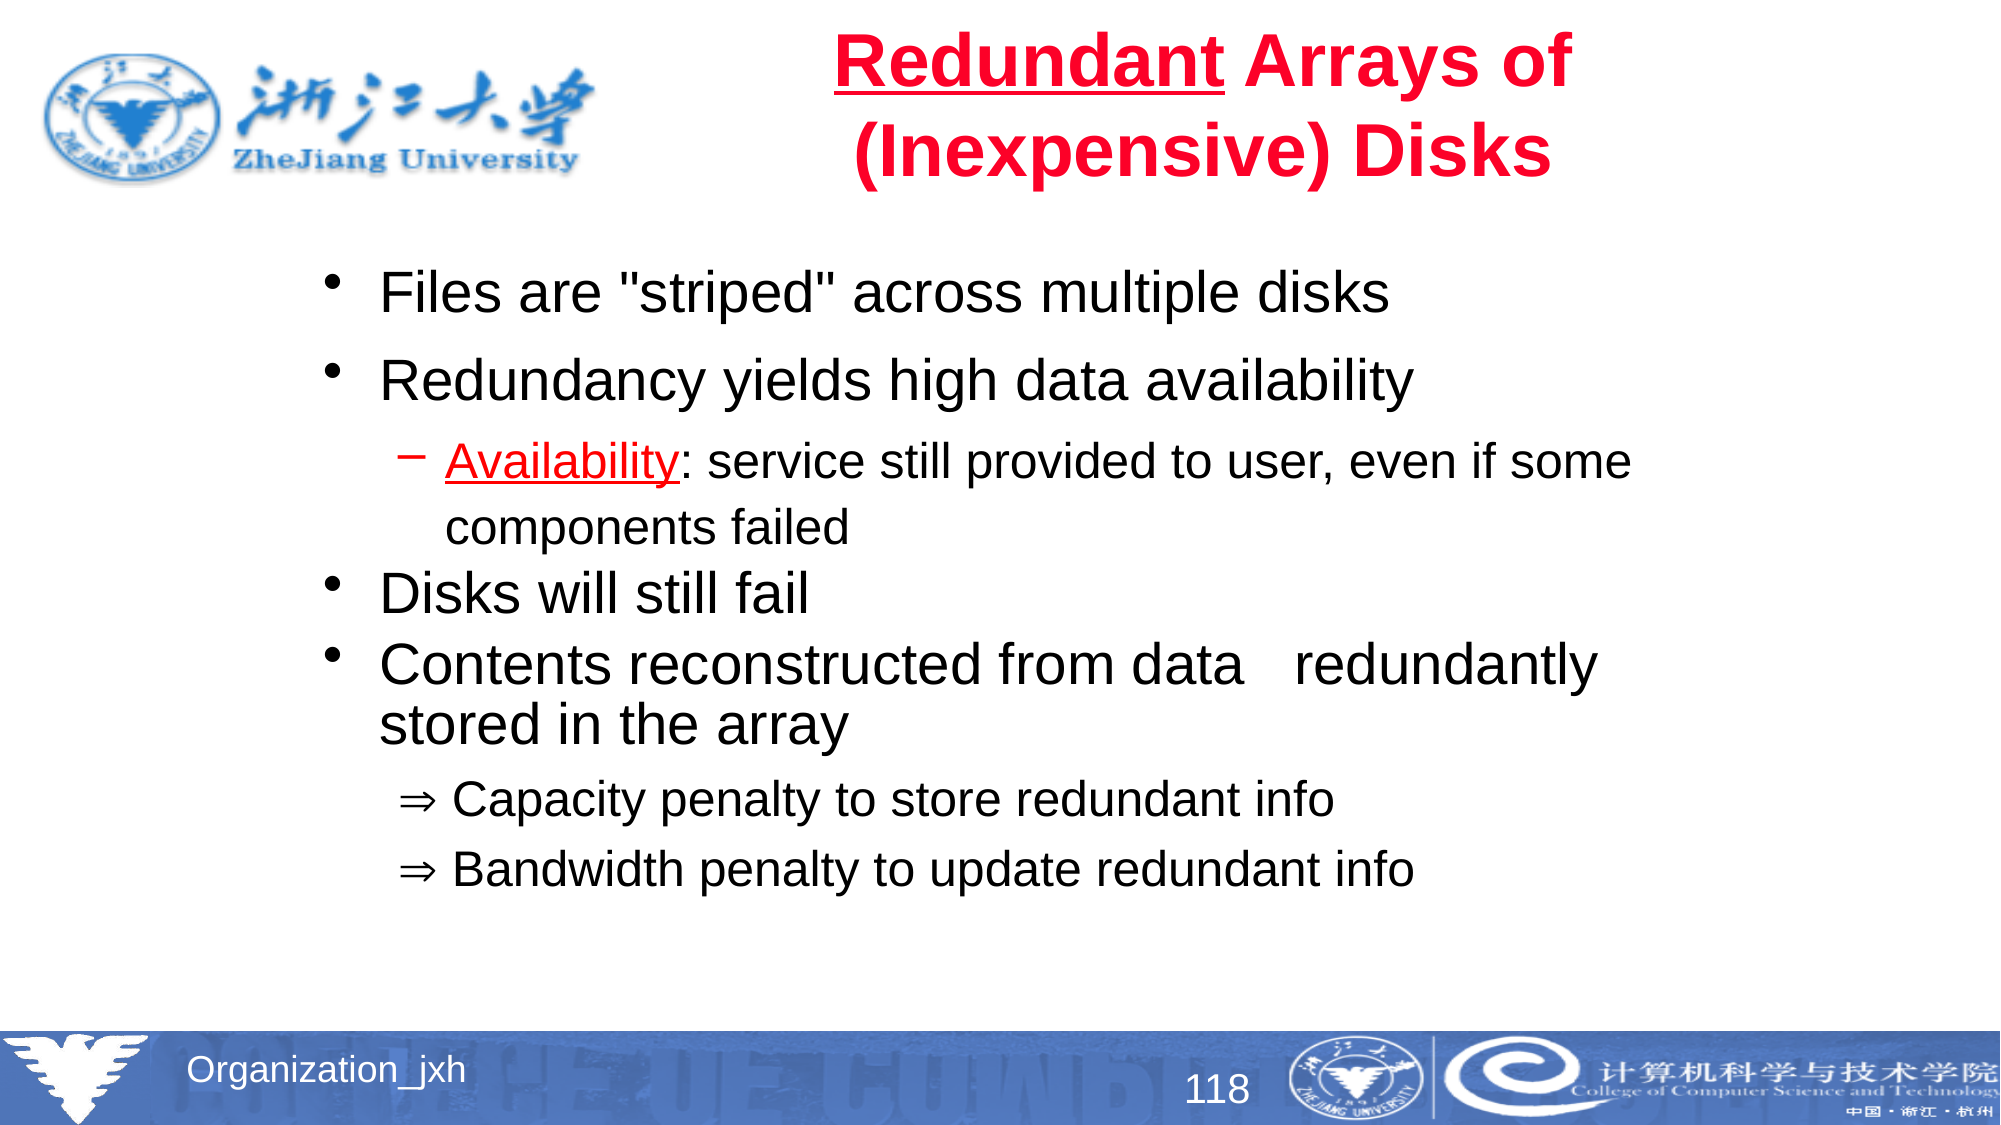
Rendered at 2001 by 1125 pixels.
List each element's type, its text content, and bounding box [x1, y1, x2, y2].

list Files are "striped" across multiple disks Redundancy yields high data availability Availability: service still provided to user, even if some components failed Disks will still fail Contents reconstructed from data redundantly stored in the array  Capacity penalty to store redundant info  Bandwidth penalty to update redundant info [312, 242, 1713, 901]
title Redundant Arrays of (Inexpensive) Disks [706, 0, 1701, 204]
picture [0, 1031, 2000, 1125]
picture [31, 46, 604, 188]
